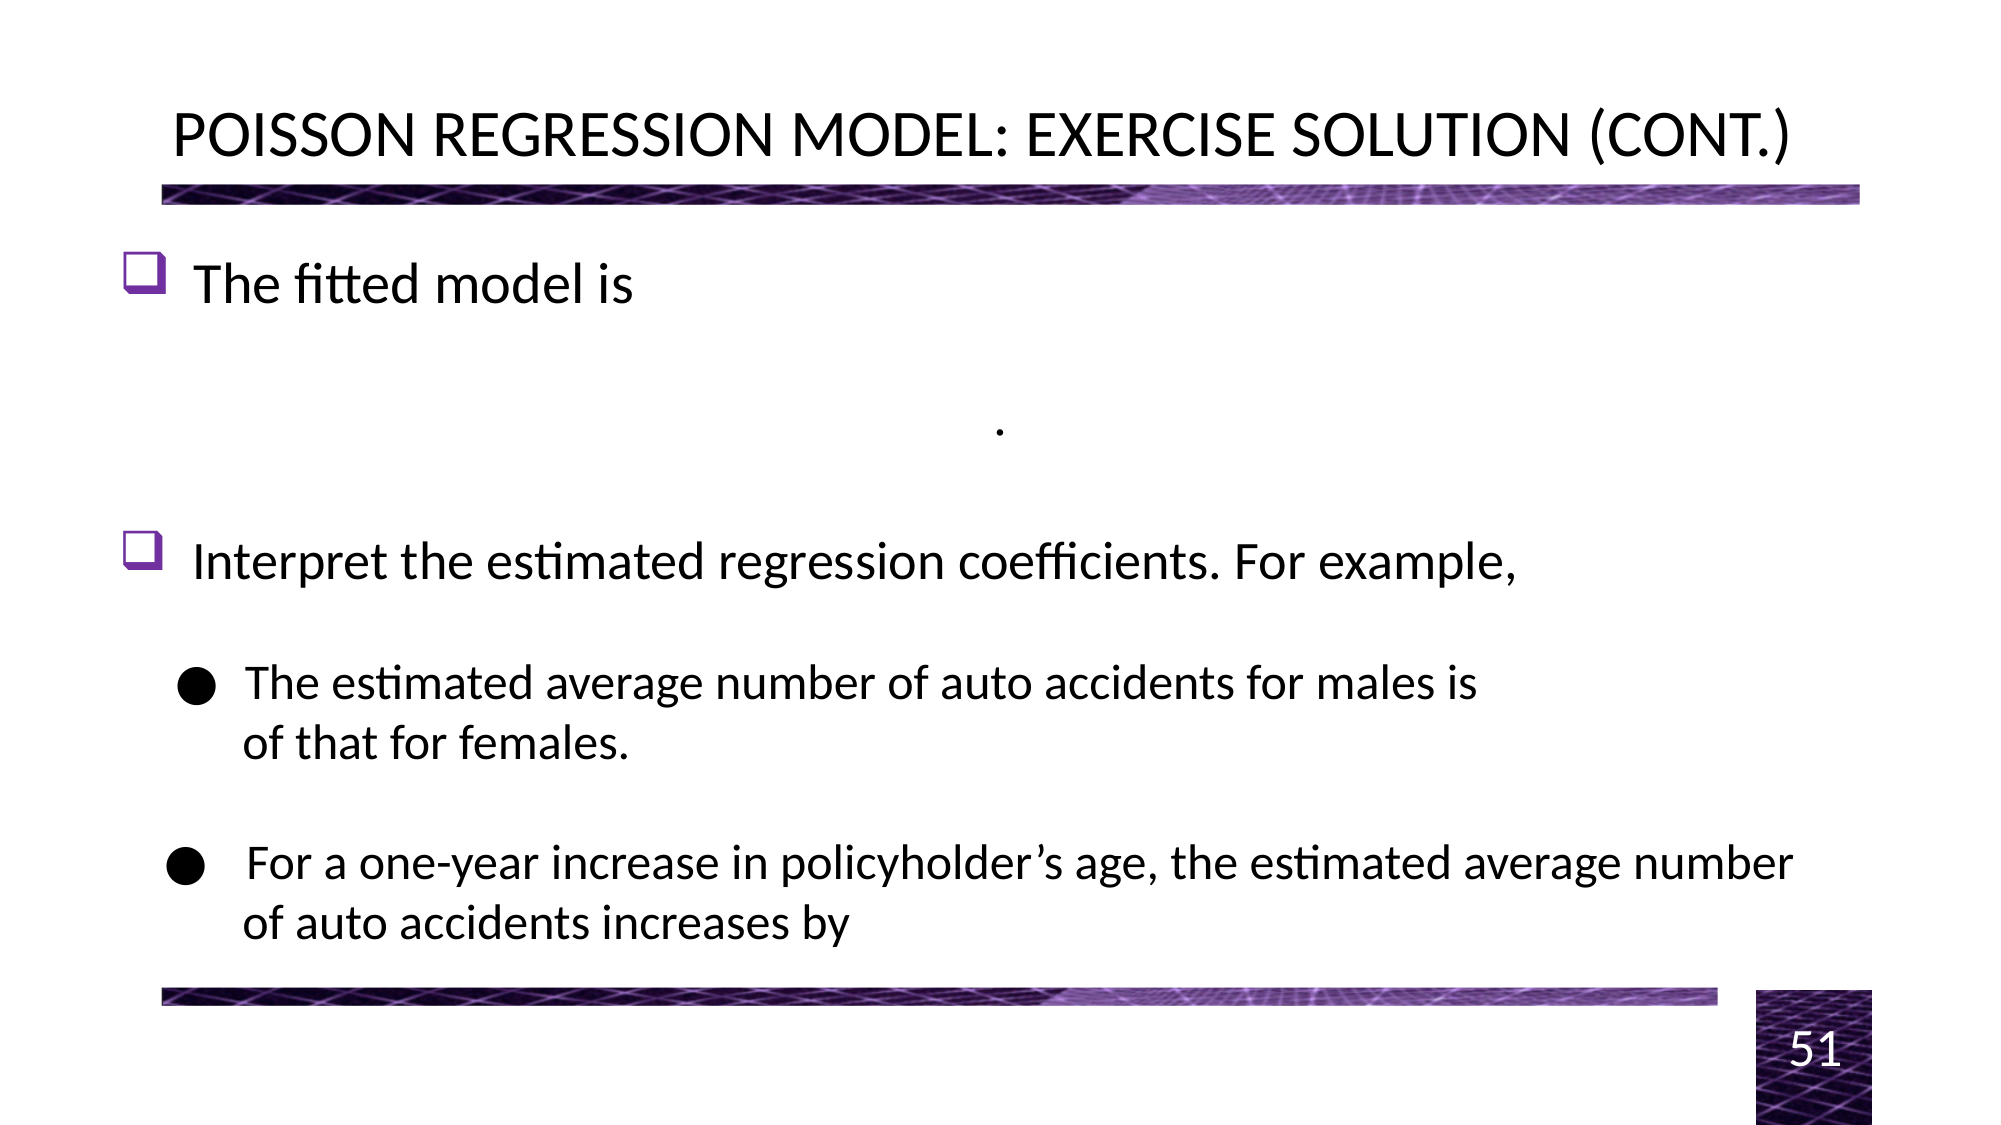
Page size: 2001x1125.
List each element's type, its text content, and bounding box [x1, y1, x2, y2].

title POISSON REGRESSION example continues [51, 89, 340, 961]
picture [161, 987, 1718, 1007]
picture [1756, 990, 1872, 1125]
text_box POISSON REGRESSION MODEL: EXERCISE SOLUTION (CONT.) [119, 75, 1847, 186]
picture [161, 184, 1860, 205]
